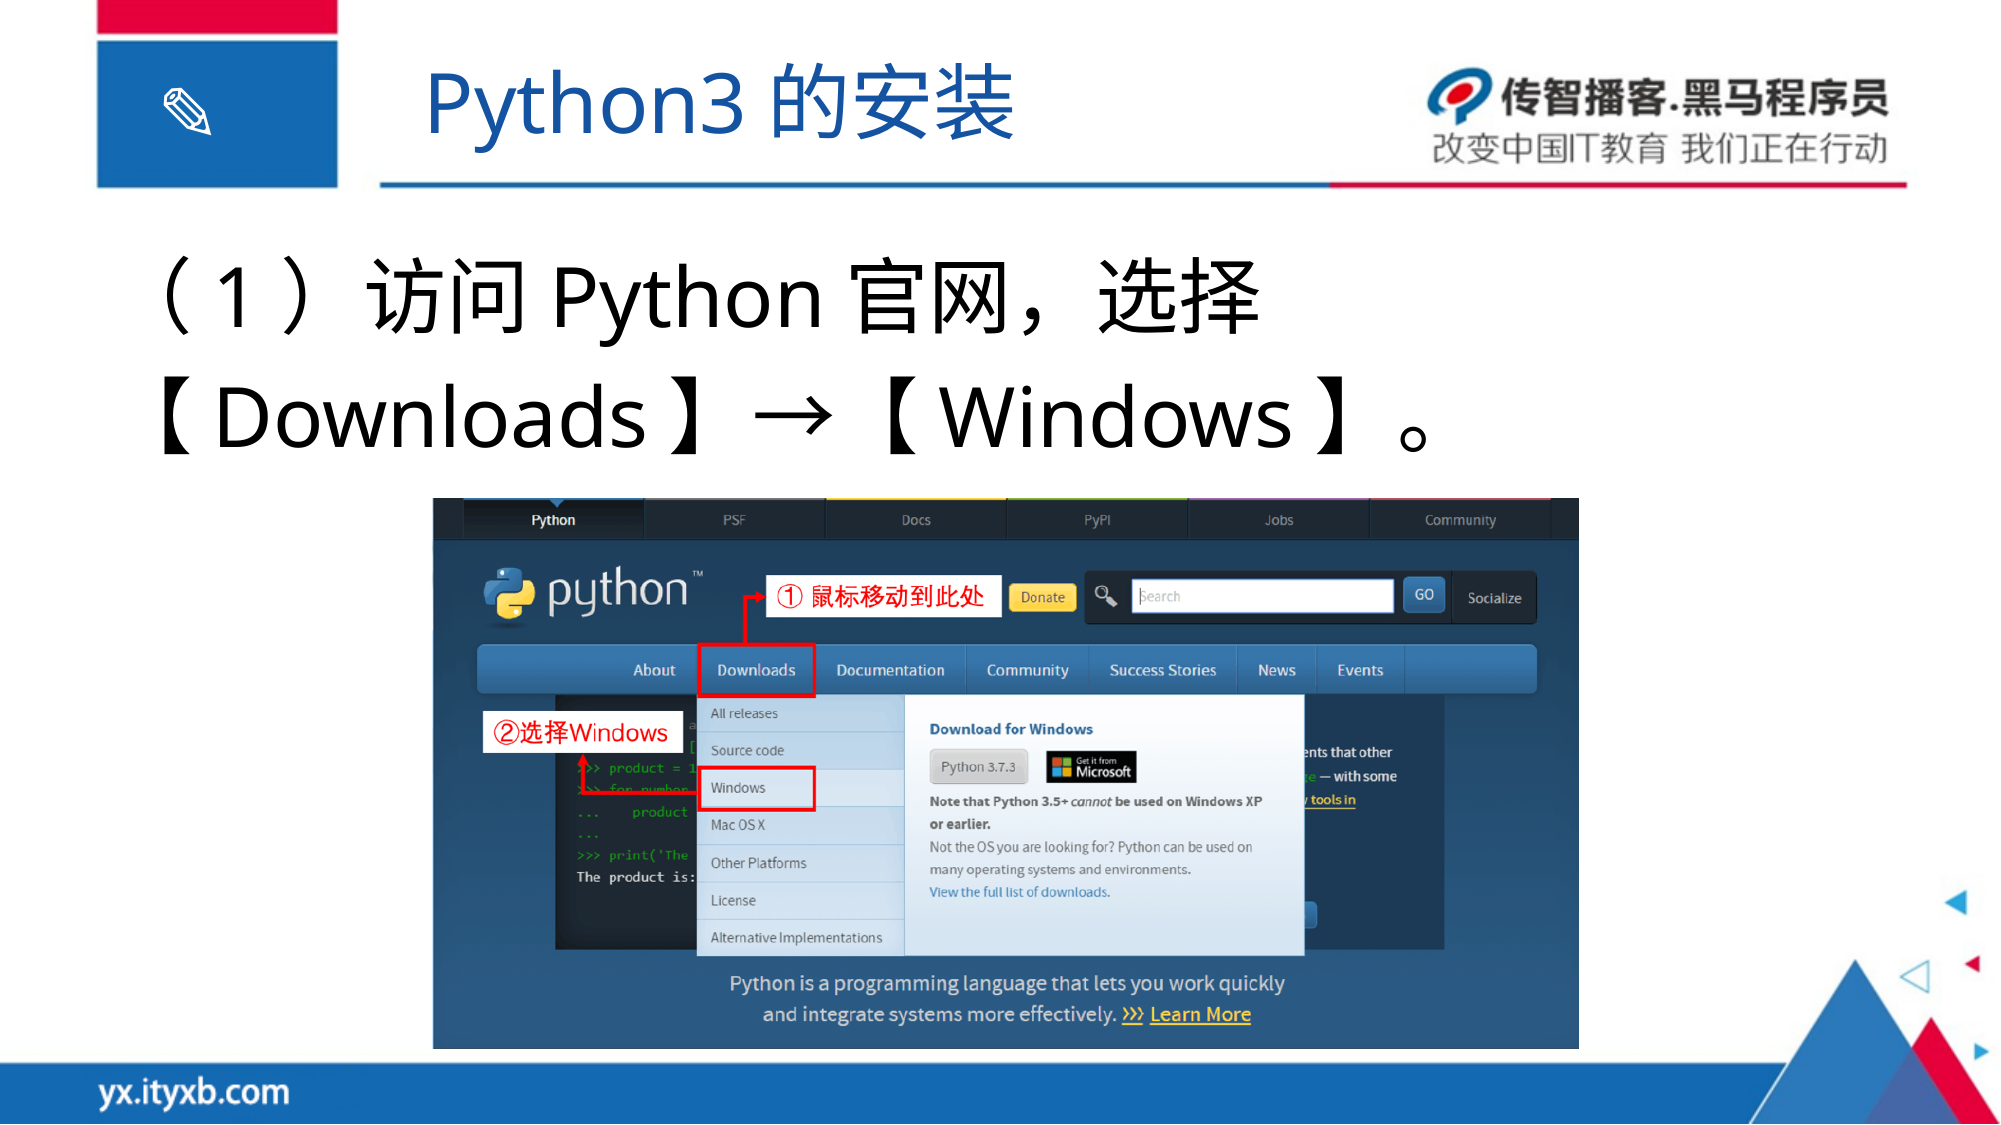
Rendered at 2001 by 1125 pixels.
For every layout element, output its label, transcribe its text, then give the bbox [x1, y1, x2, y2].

picture [0, 0, 2000, 1124]
text_box Python3的安装 [409, 43, 1292, 158]
text_box （1）访问Python官网，选择【Downloads】→【Windows】。 [94, 216, 1916, 472]
